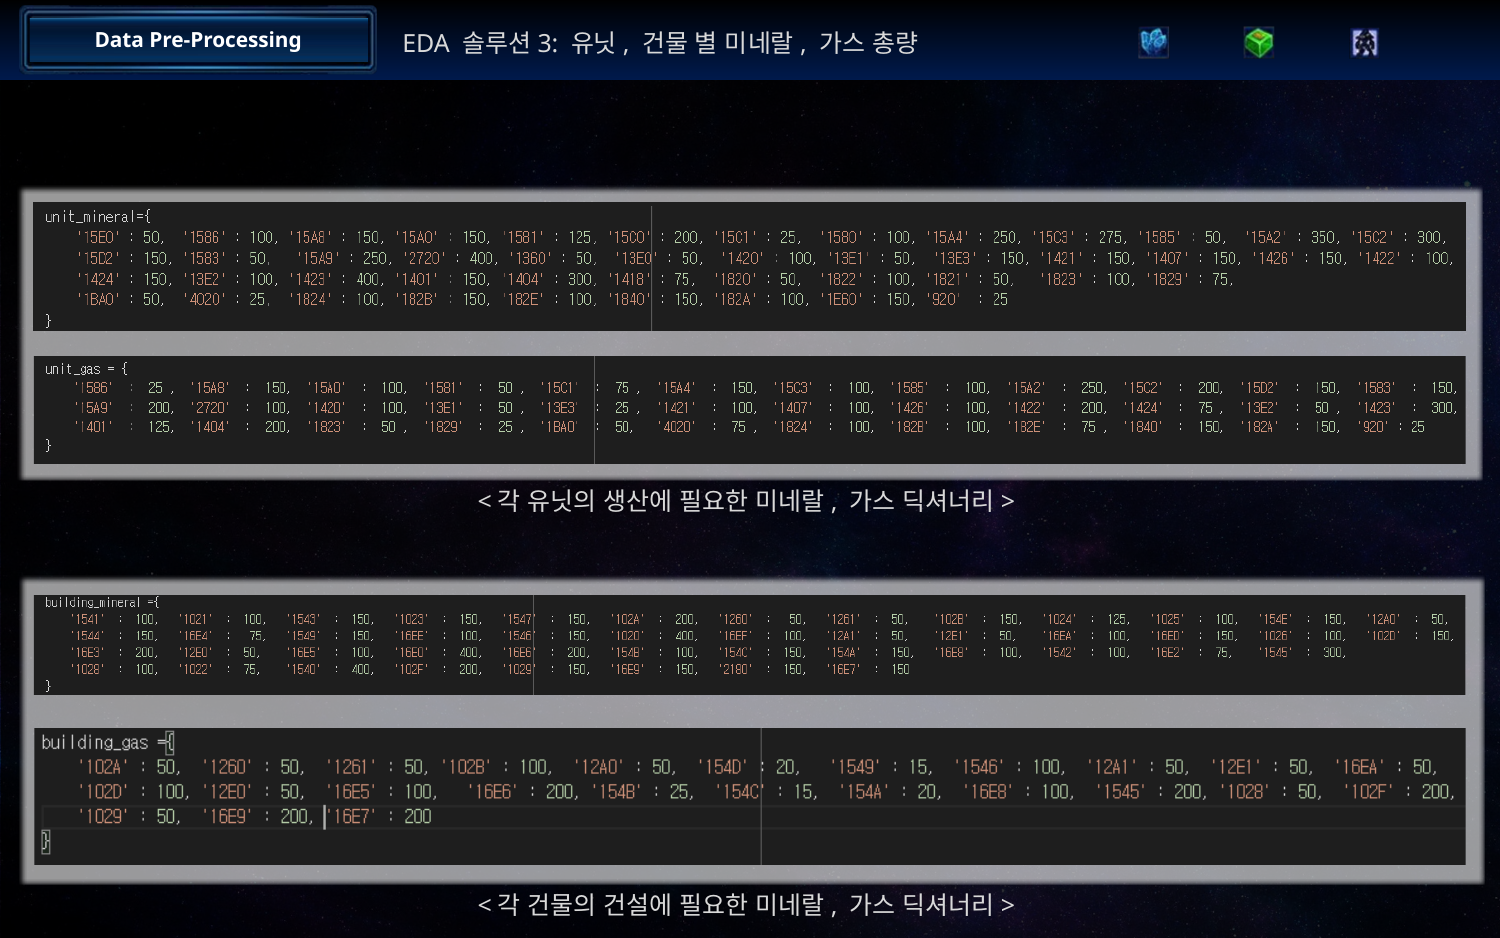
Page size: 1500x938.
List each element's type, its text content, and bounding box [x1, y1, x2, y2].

picture [0, 80, 1500, 938]
text_box EDA 솔루션3: 유닛, 건물 별 미네랄, 가스 총량 [387, 19, 933, 65]
picture [1136, 24, 1384, 60]
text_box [19, 574, 1485, 885]
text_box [17, 184, 1483, 481]
text_box <각 유닛의 생산에 필요한 미네랄, 가스 딕셔너리> [462, 488, 1037, 523]
picture [17, 3, 379, 76]
text_box <각 건물의 건설에 필요한 미네랄, 가스 딕셔너리> [462, 894, 1037, 927]
